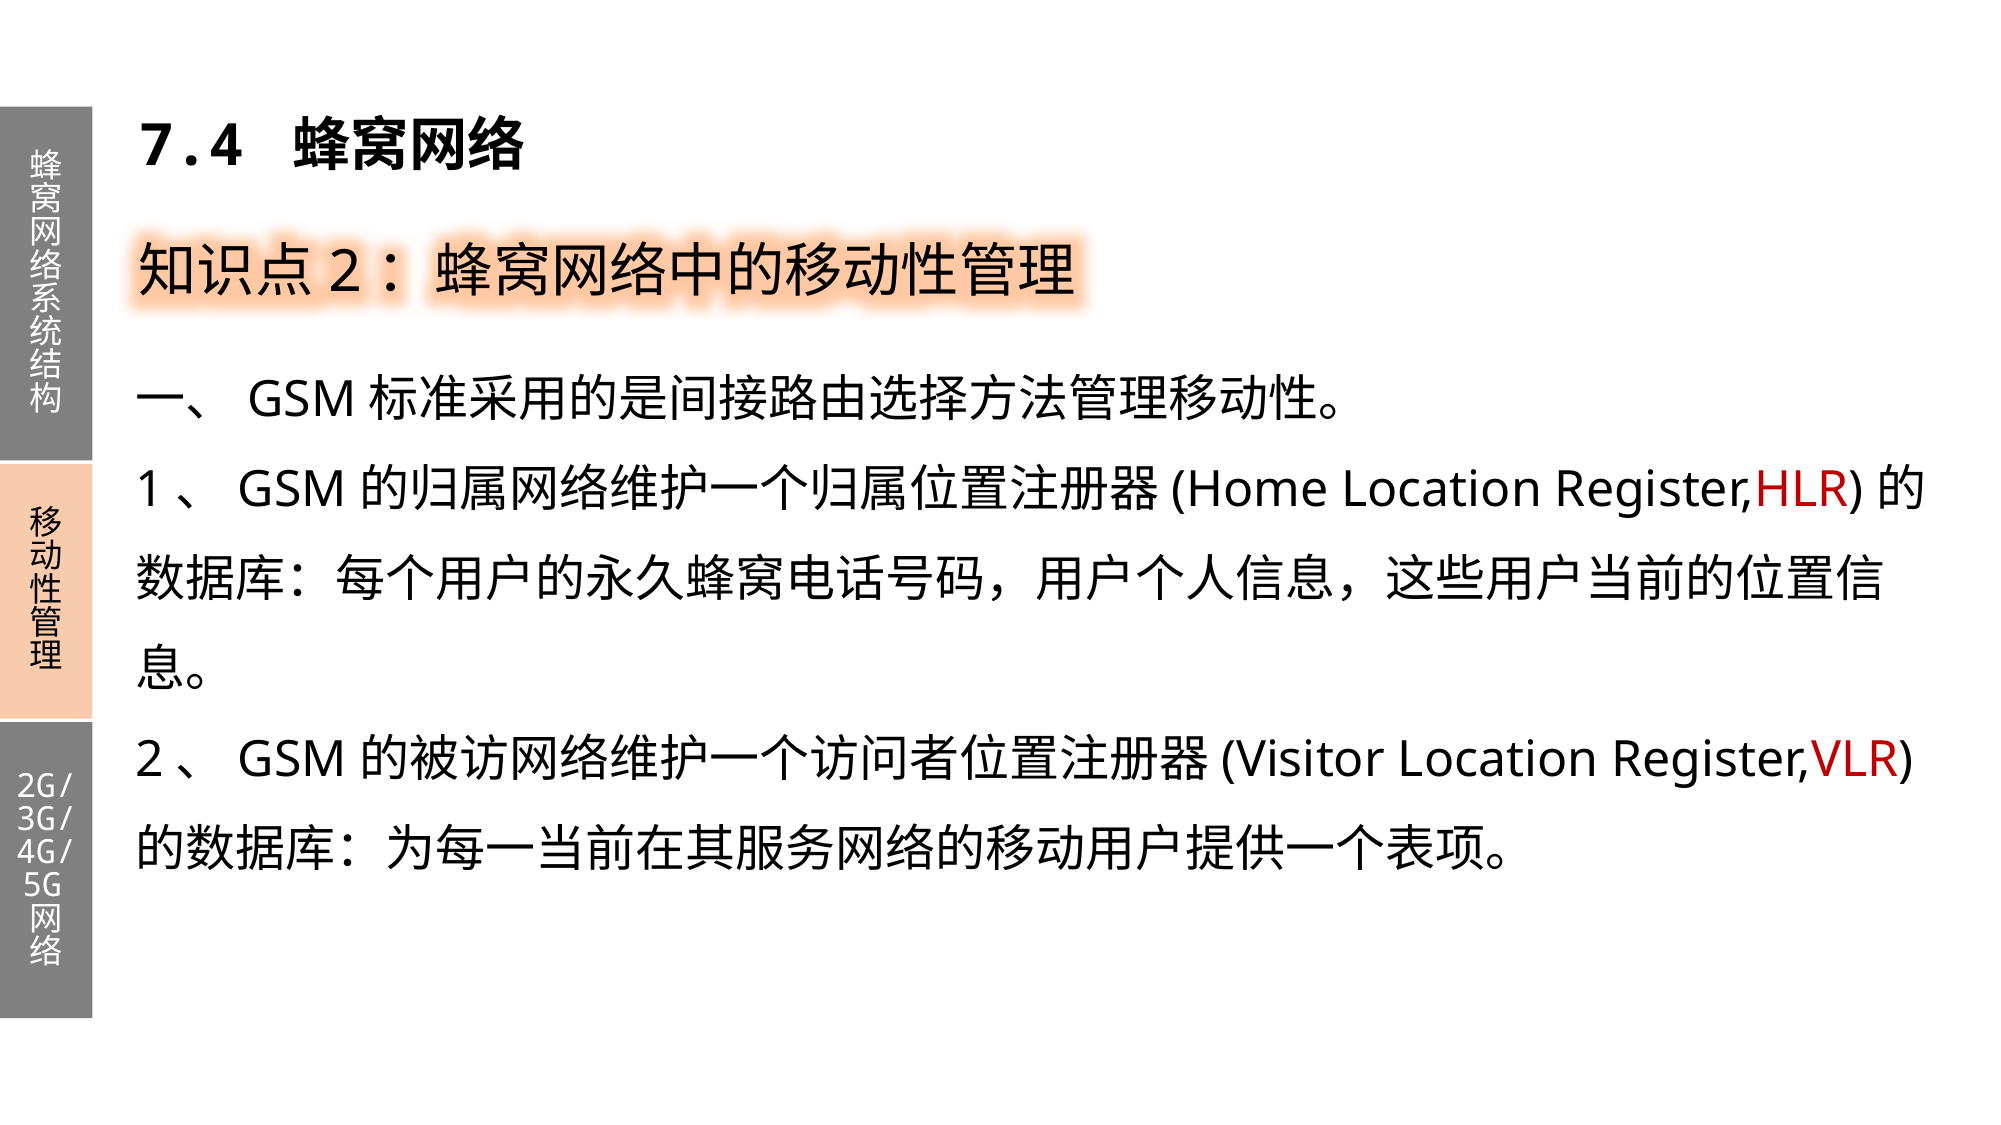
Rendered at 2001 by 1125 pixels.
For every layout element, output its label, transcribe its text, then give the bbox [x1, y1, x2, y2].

text_box 7.4 蜂窝网络 [120, 97, 1568, 153]
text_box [0, 106, 93, 1019]
text_box 一、代理发现：当某移动IP站点到达一个新网络时，不管是连到一个外部网络还是返回其归属网络，移动结点都必须知道相应的外部代理或归属代理的身份。 代理发现可以通过两种方式实现：代理通告、代理请求 [120, 167, 1568, 172]
text_box 知识点1：代理发现 [120, 163, 1568, 167]
text_box 一、GSM标准采用的是间接路由选择方法管理移动性。 1、GSM的归属网络维护一个归属位置注册器(Home Location Register,HLR)的数据库：每个用户的永久蜂窝电话号码，用户个人信息，这些用户当前的位置信息。 2、GSM的被访网络维护一个访问者位置注册器(Visitor Location Register,VLR)的数据库：为每一当前在其服务网络的移动用户提供一个表项。 [120, 328, 1980, 884]
text_box 知识点2：蜂窝网络中的移动性管理 [120, 172, 1945, 328]
text_box 知识点2：蜂窝网络中的移动性管理 [120, 153, 1568, 157]
